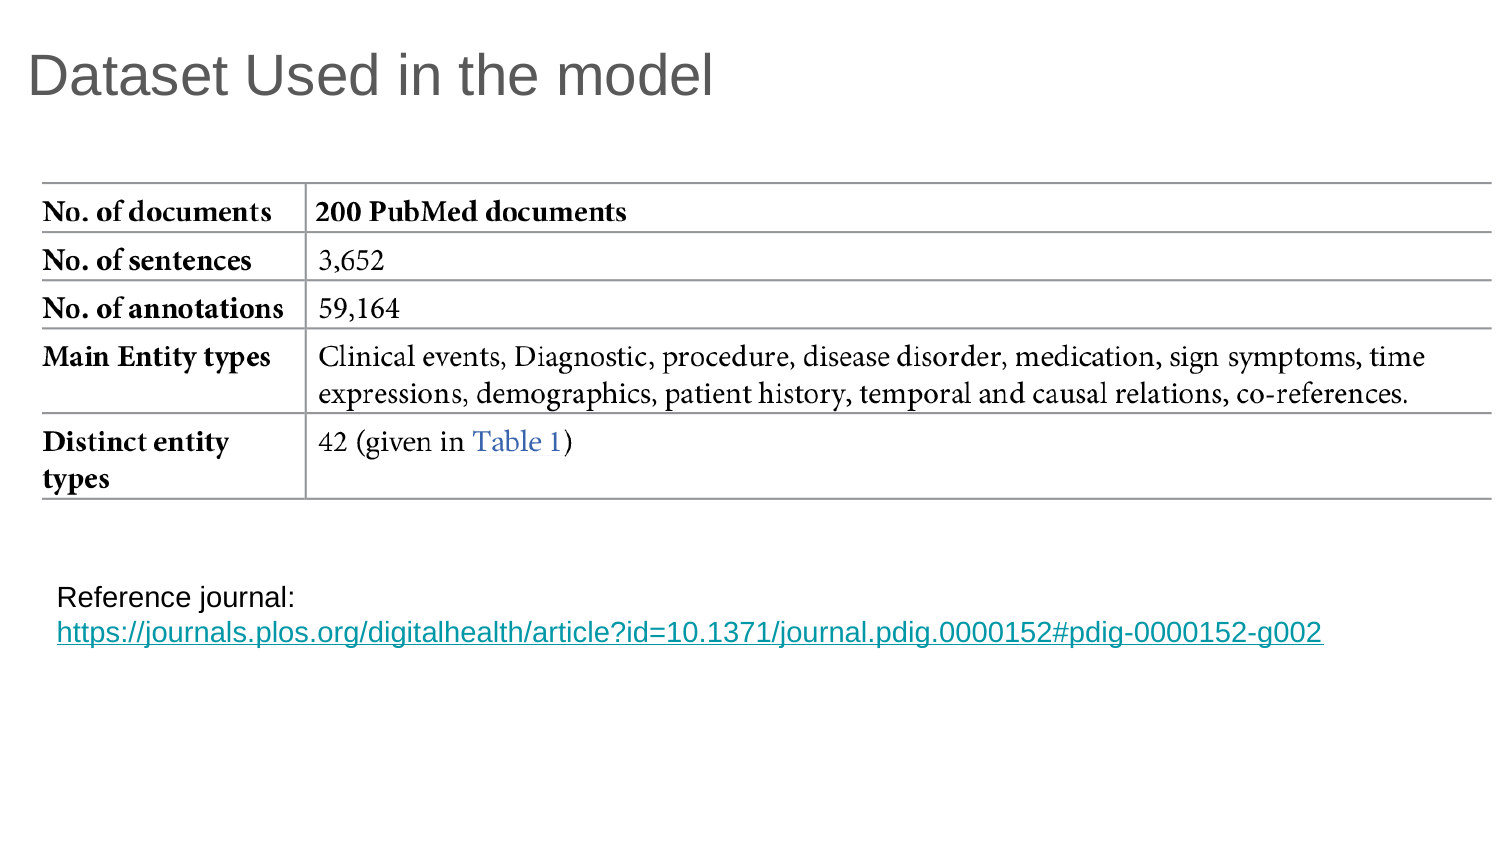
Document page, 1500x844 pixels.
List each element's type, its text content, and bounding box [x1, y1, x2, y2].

picture [41, 182, 1492, 509]
subtitle Dataset Used in the model [12, 21, 1411, 152]
text_box Reference journal: https://journals.plos.org/digitalhealth/article?id=10.1371/journal.pdig.0000152#pdig-0000152-g002 [41, 562, 1358, 663]
